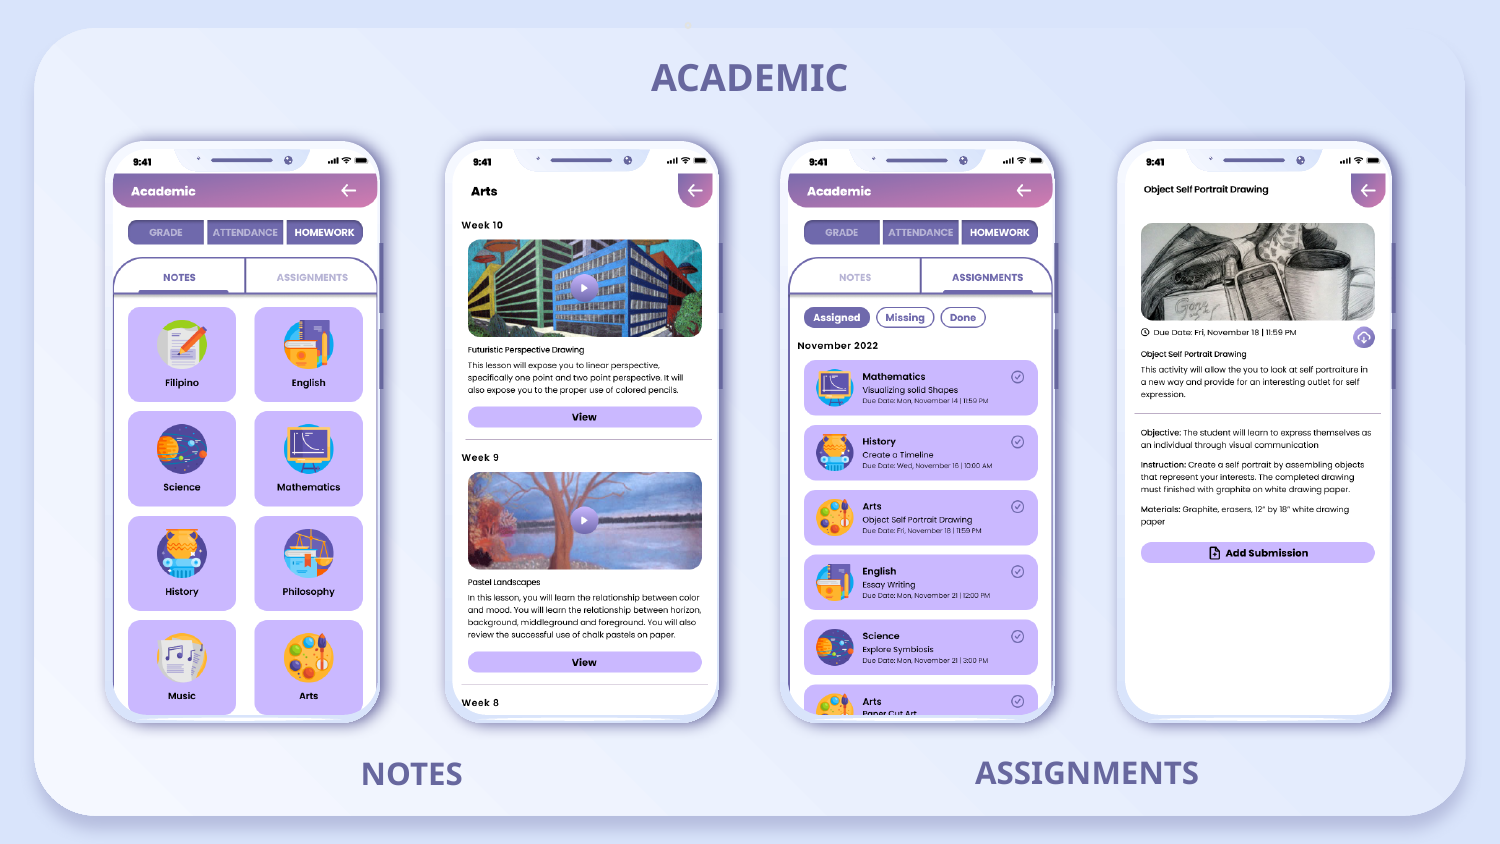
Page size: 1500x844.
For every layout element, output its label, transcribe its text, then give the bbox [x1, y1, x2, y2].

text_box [104, 140, 384, 730]
text_box ACADEMIC [577, 39, 923, 122]
text_box ASSIGNMENTS [747, 737, 1428, 821]
text_box [684, 21, 692, 30]
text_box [1117, 140, 1396, 730]
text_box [444, 140, 724, 730]
text_box NOTES [69, 739, 754, 822]
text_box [779, 140, 1059, 730]
